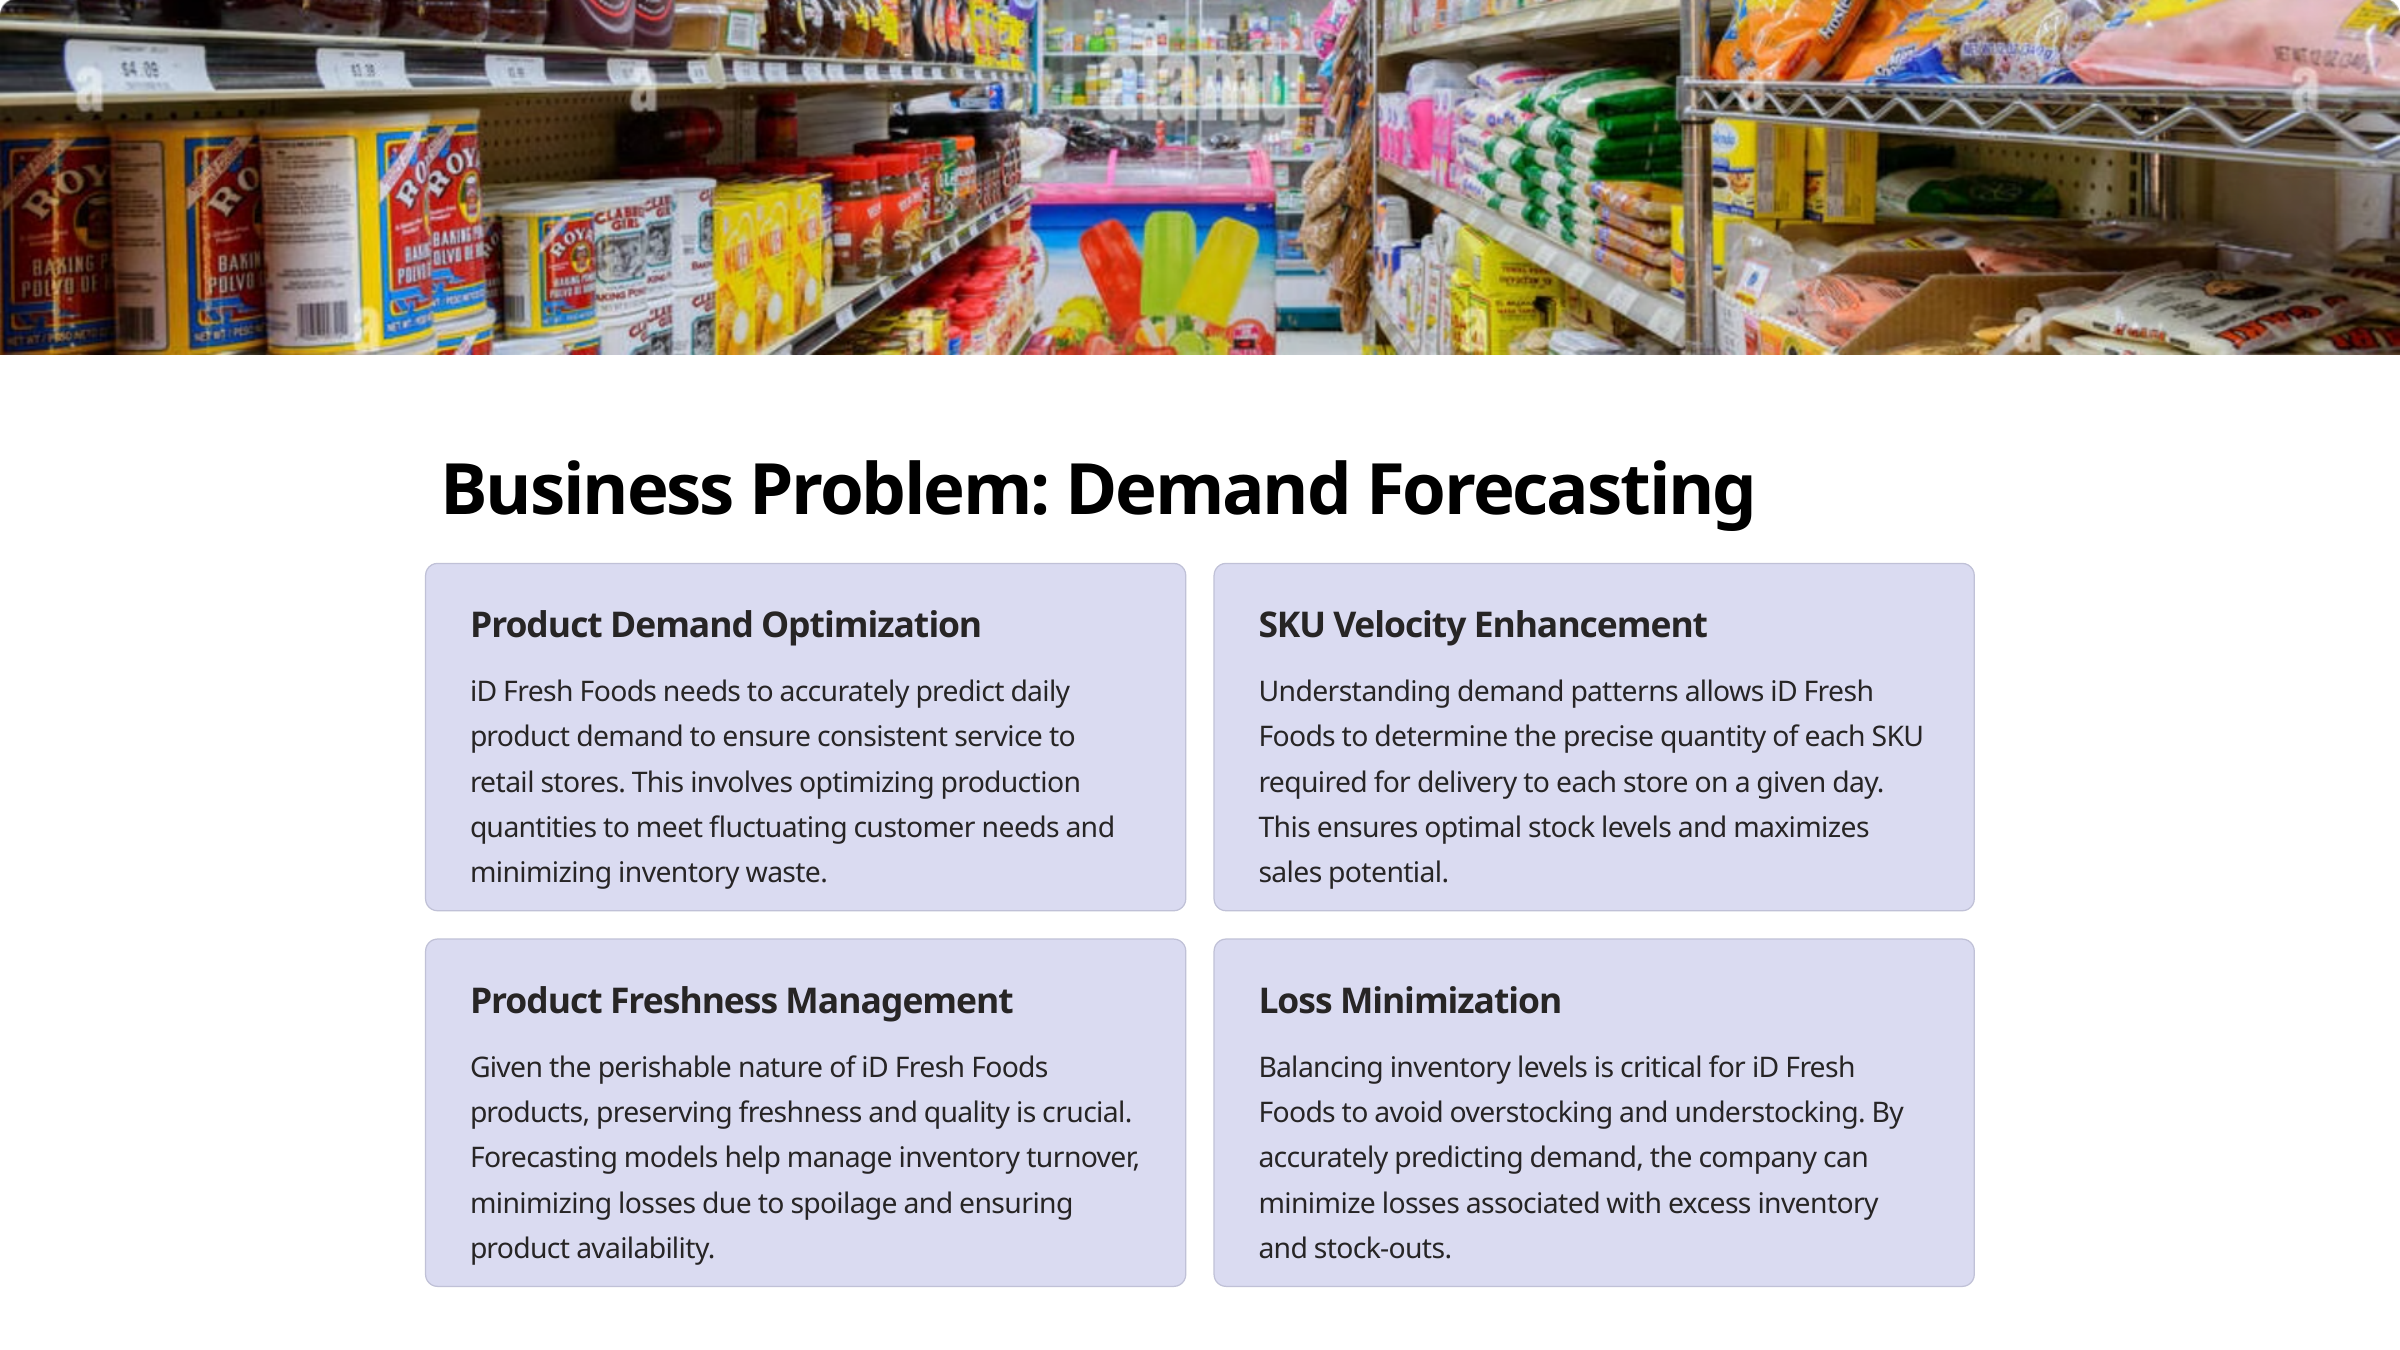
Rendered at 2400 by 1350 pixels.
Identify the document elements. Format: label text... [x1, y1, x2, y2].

text_box [1214, 563, 1975, 911]
text_box Business Problem: Demand Forecasting [425, 432, 1722, 521]
text_box Product Freshness Management [455, 968, 988, 1013]
text_box [425, 563, 1186, 911]
text_box Loss Minimization [1243, 968, 1599, 1013]
picture [0, 0, 2400, 355]
text_box Product Demand Optimization [455, 592, 949, 638]
text_box [425, 939, 1186, 1287]
text_box Given the perishable nature of iD Fresh Foods products, preserving freshness and quality is crucial. Forecasting models help manage inventory turnover, minimizing losses due to spoilage and ensuring product availability. [455, 1029, 1157, 1257]
text_box Understanding demand patterns allows iD Fresh Foods to determine the precise quantity of each SKU required for delivery to each store on a given day. This ensures optimal stock levels and maximizes sales potential. [1243, 654, 1945, 882]
text_box Balancing inventory levels is critical for iD Fresh Foods to avoid overstocking and understocking. By accurately predicting demand, the company can minimize losses associated with excess inventory and stock-outs. [1243, 1029, 1945, 1257]
text_box [1214, 939, 1975, 1287]
text_box iD Fresh Foods needs to accurately predict daily product demand to ensure consistent service to retail stores. This involves optimizing production quantities to meet fluctuating customer needs and minimizing inventory waste. [455, 654, 1157, 882]
text_box [0, 355, 2400, 1350]
text_box SKU Velocity Enhancement [1243, 592, 1690, 638]
